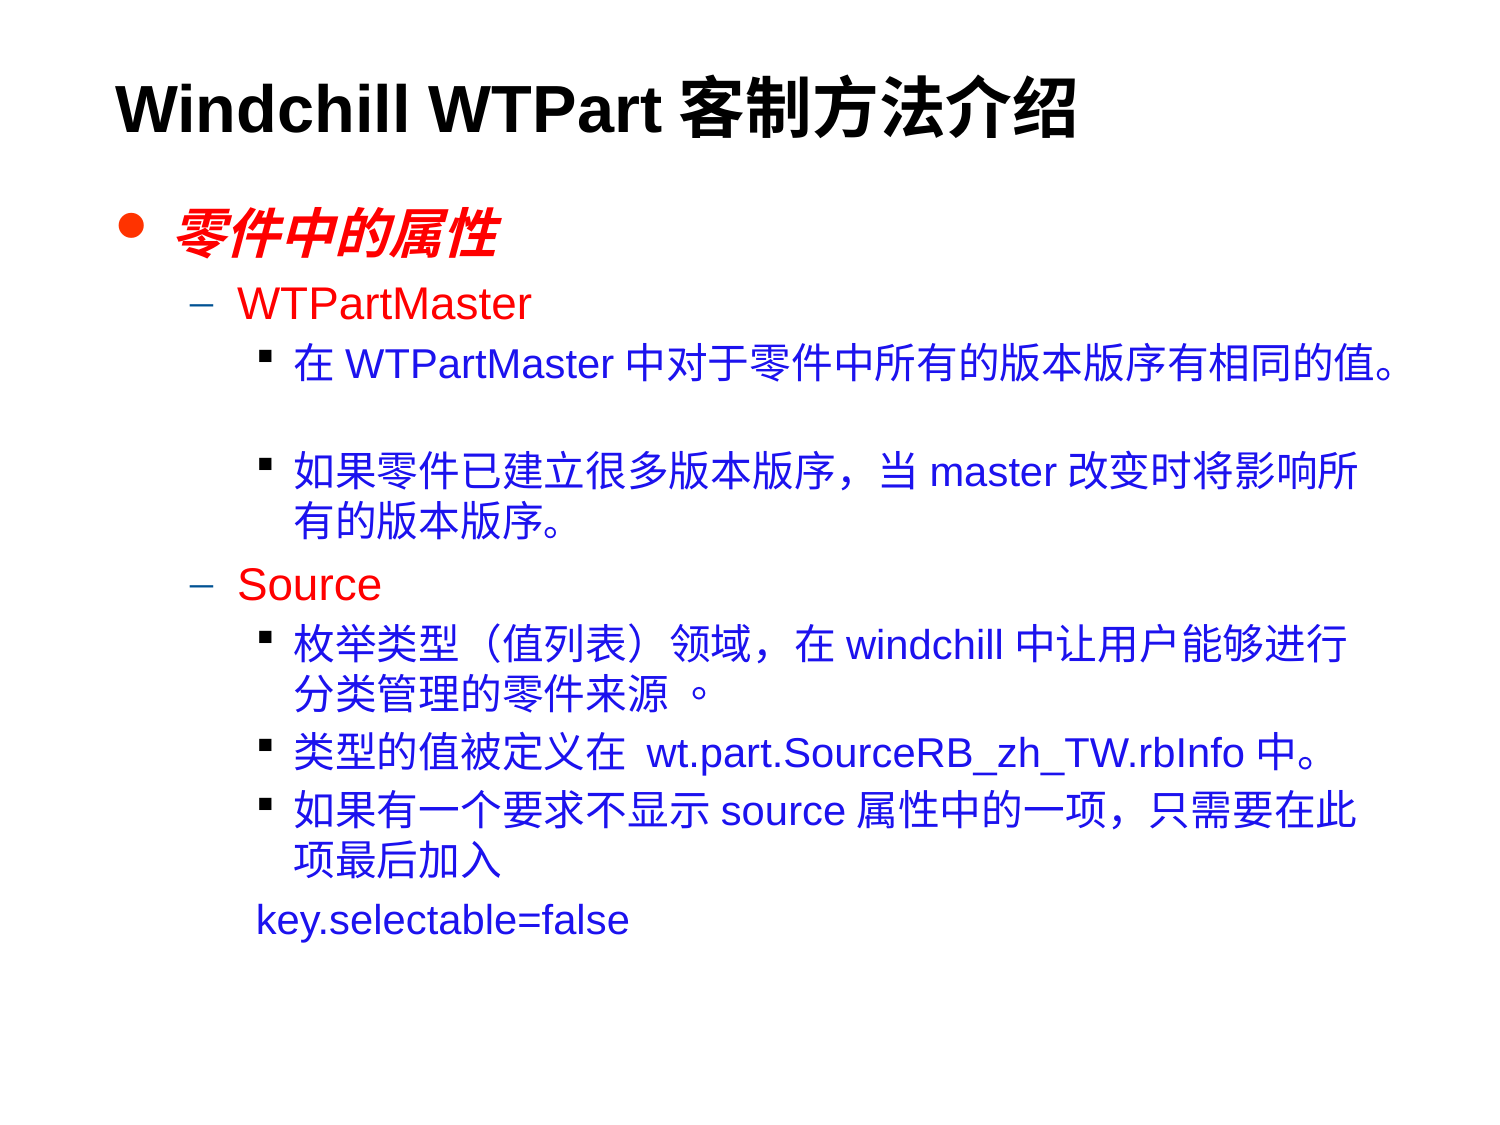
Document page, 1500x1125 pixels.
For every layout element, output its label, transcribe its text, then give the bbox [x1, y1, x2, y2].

title Windchill WTPart客制方法介绍 [100, 52, 1395, 154]
list 零件中的属性 WTPartMaster 在WTPartMaster中对于零件中所有的版本版序有相同的值。 如果零件已建立很多版本版序，当master改变时将影响所有的版本版序。 Source 枚举类型（值列表）领域，在windchill中让用户能够进行分类管理的零件来源 。 类型的值被定义在 wt.part.SourceRB_zh_TW.rbInfo中。 如果有一个要求不显示source属性中的一项，只需要在此项最后加入 key.selectable=false [100, 191, 1403, 963]
